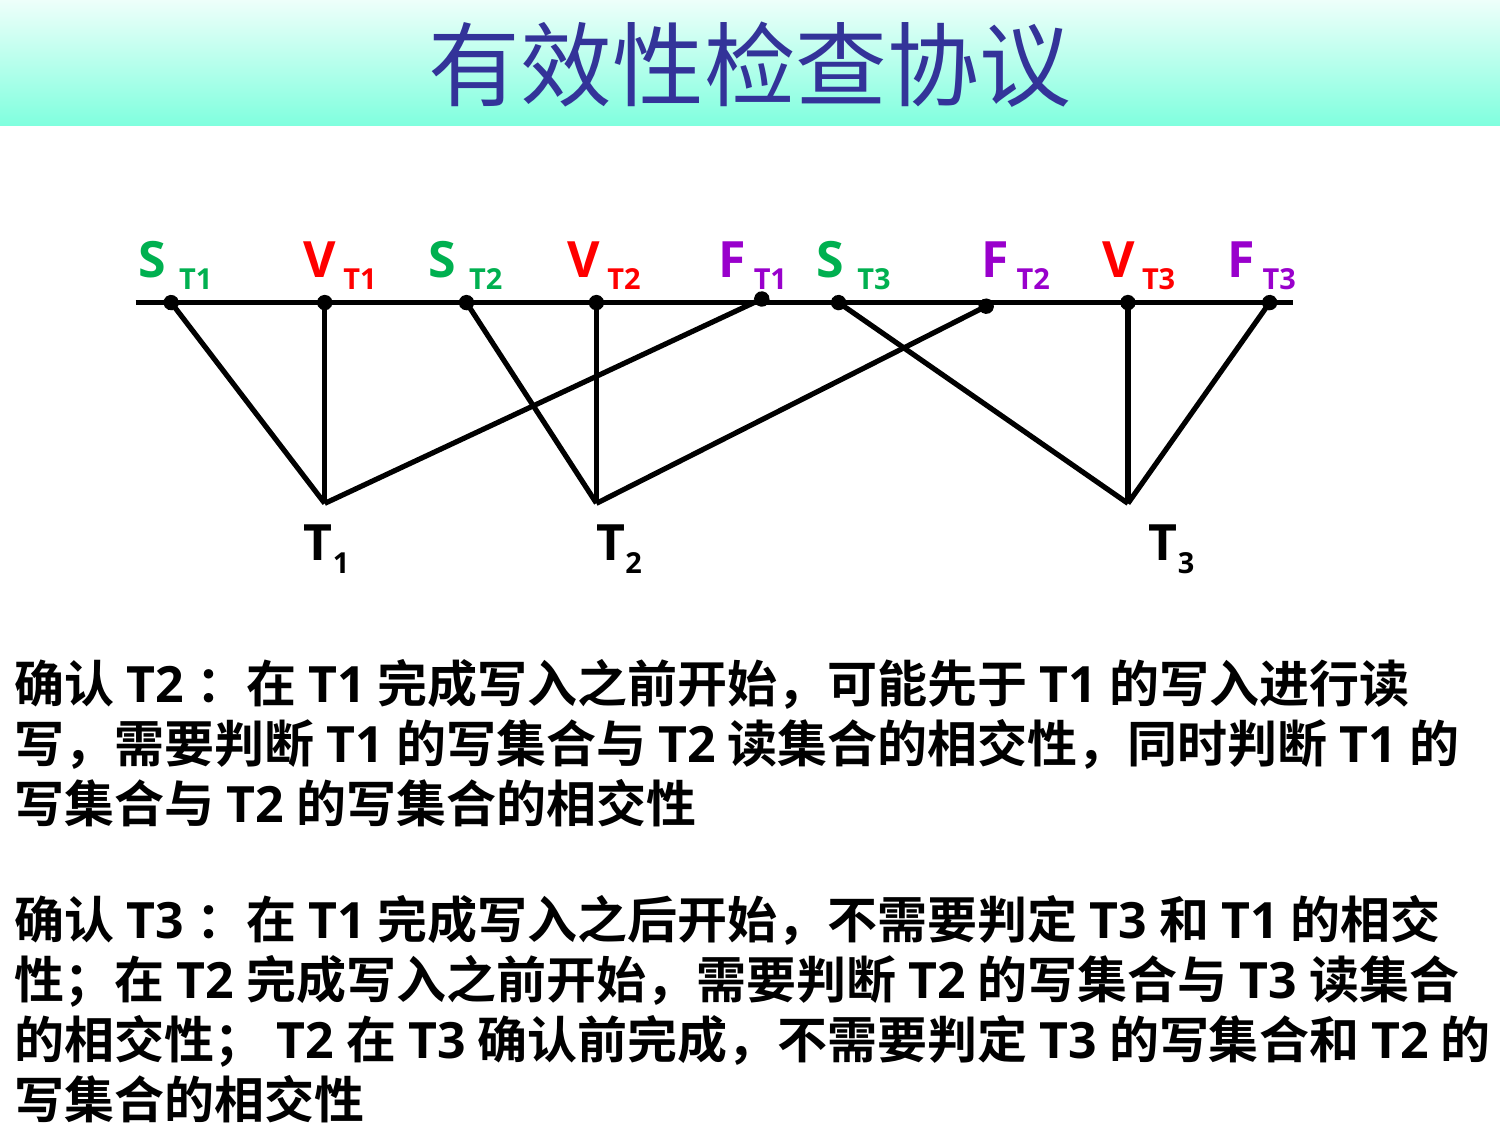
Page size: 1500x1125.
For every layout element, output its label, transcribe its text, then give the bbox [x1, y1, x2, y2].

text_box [838, 302, 1124, 504]
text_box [170, 302, 320, 504]
text_box 确认T3：在T1完成写入之后开始，不需要判定T3和T1的相交性；在T2完成写入之前开始，需要判断T2的写集合与T3读集合的相交性；T2在T3确认前完成，不需要判定T3的写集合和T2的写集合的相交性 [0, 881, 1500, 1125]
text_box S T1 V T1 S T2 V T2 F T1 S T3 F T2 V T3 F T3 [123, 219, 1341, 303]
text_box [324, 298, 763, 504]
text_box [466, 302, 596, 504]
text_box T1 T2 T3 [289, 503, 1294, 587]
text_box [596, 305, 834, 504]
title 有效性检查协议 [0, 0, 1500, 126]
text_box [1127, 302, 1270, 504]
text_box 确认T2：在T1完成写入之前开始，可能先于T1的写入进行读写，需要判断T1的写集合与T2读集合的相交性，同时判断T1的写集合与T2的写集合的相交性 [0, 645, 1500, 840]
